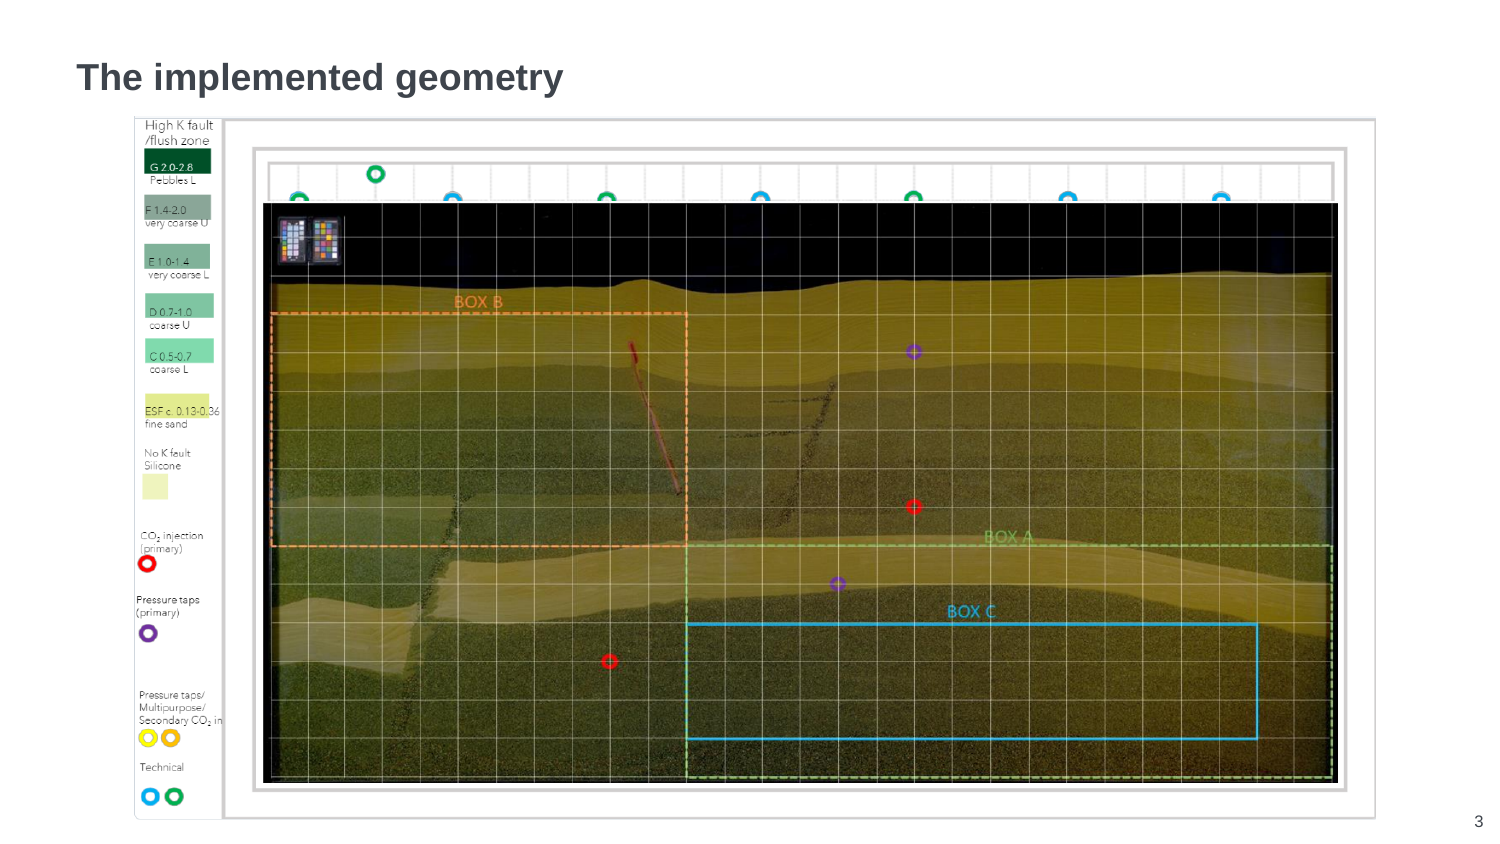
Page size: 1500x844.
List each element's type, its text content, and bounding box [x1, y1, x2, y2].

title The implemented geometry [76, 58, 1430, 130]
slide_number 3 [1447, 811, 1484, 832]
picture [132, 116, 1376, 821]
